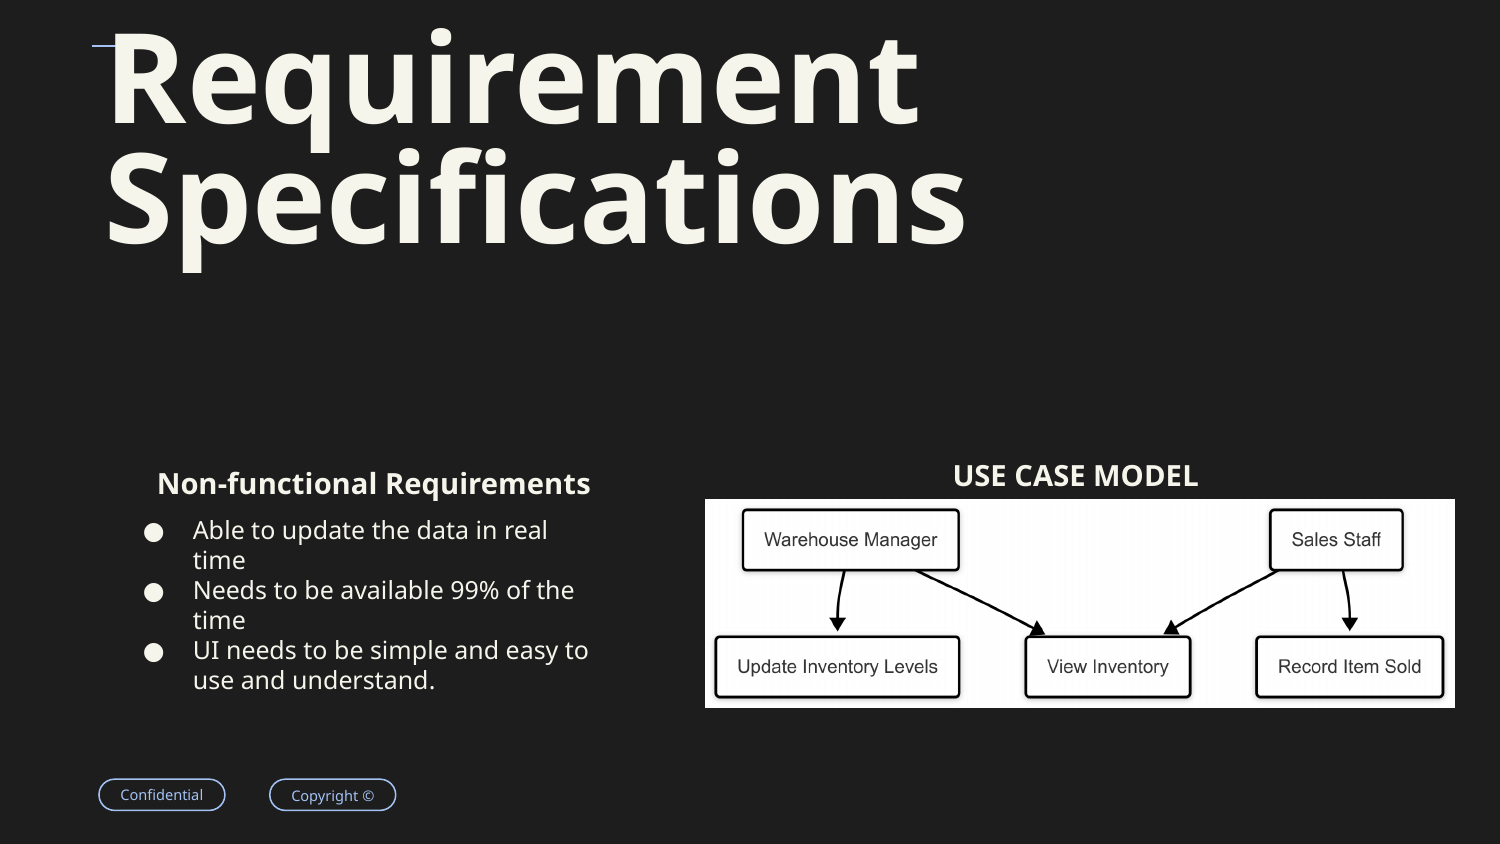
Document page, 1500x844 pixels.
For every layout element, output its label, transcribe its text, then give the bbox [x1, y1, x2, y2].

text_box USE CASE MODEL [937, 442, 1294, 498]
title Able to update the data in real time Needs to be available 99% of the time UI needs to be simple and easy to use and understand. [102, 516, 620, 844]
title Requirement Specifications [89, 12, 1411, 290]
picture [704, 499, 1455, 708]
text_box Non-functional Requirements [42, 450, 705, 516]
